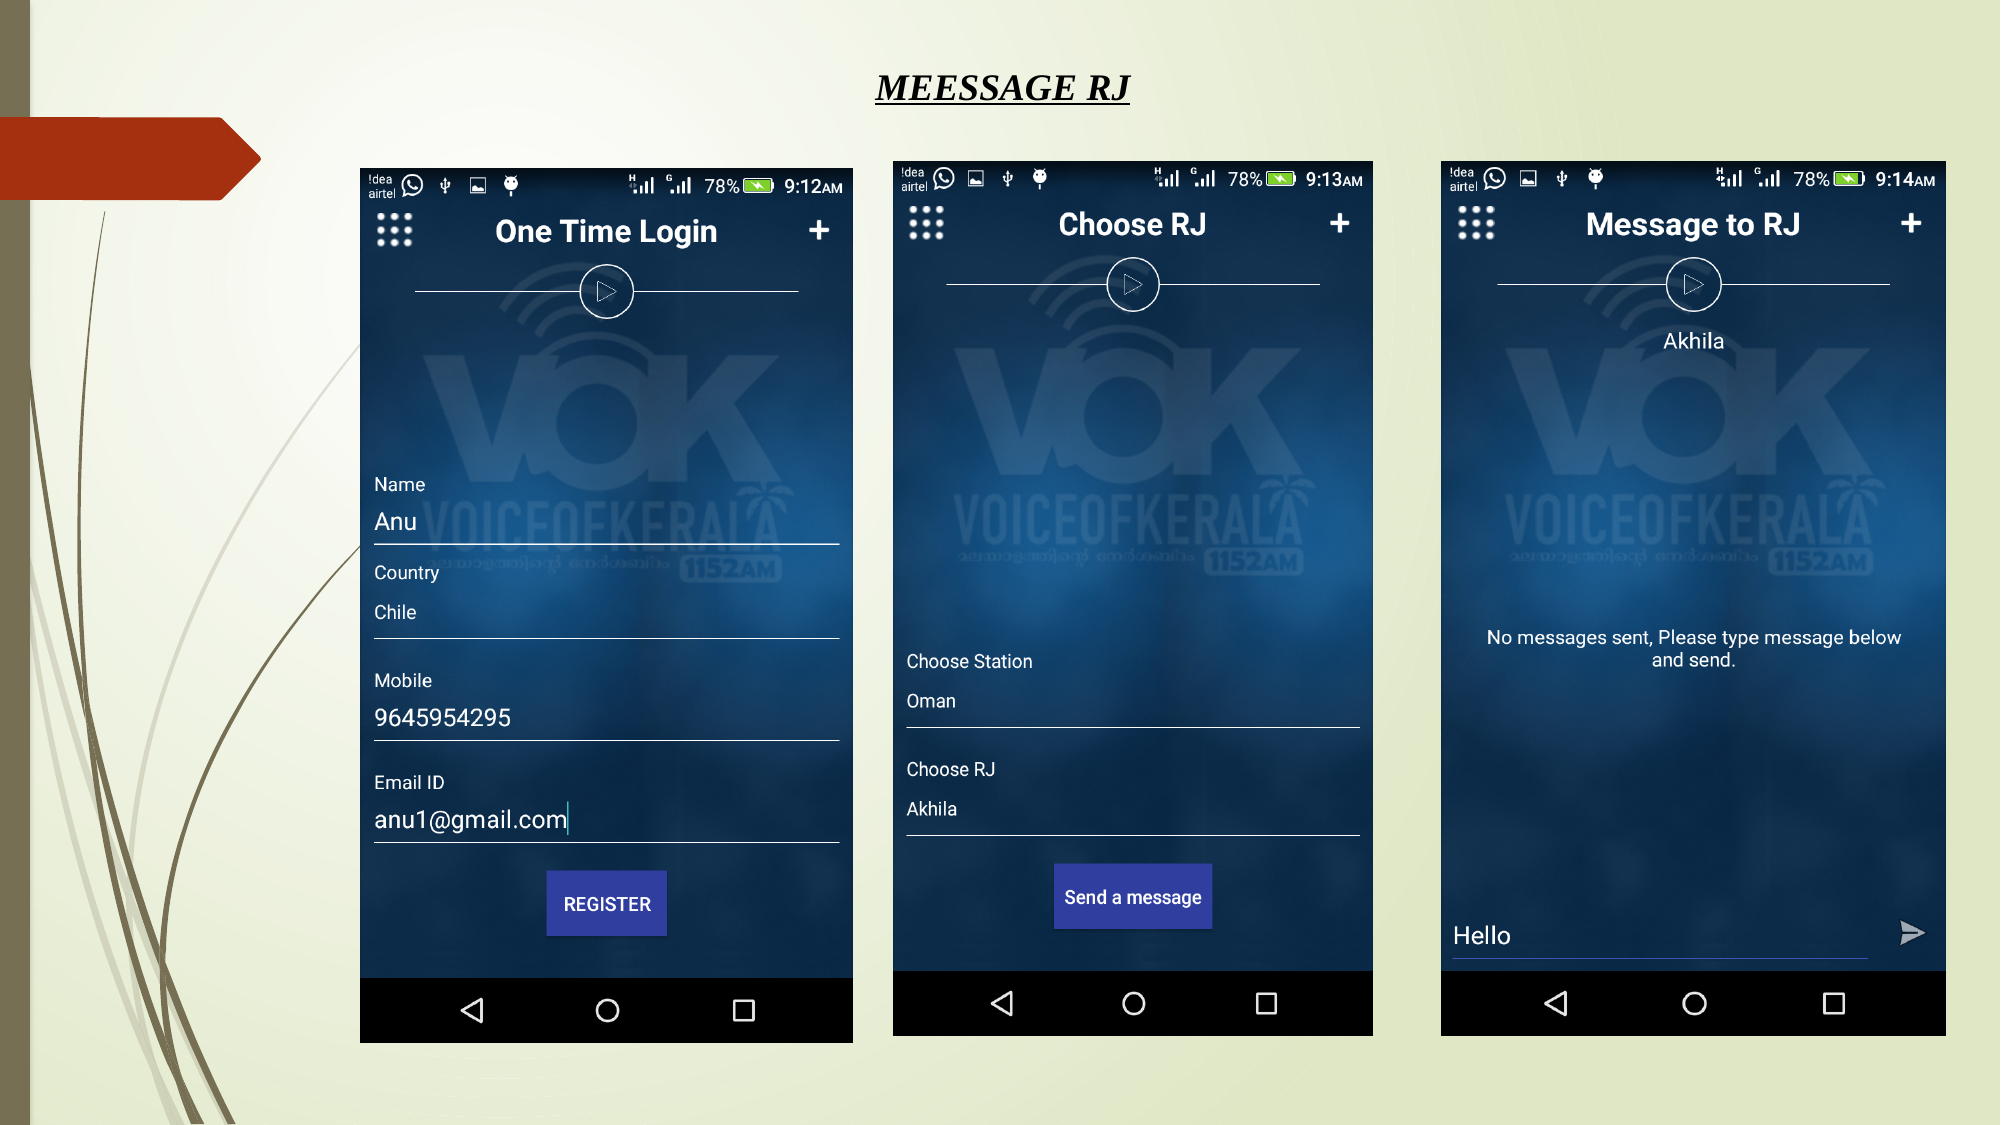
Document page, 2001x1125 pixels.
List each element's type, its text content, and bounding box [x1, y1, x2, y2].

picture [893, 160, 1374, 1036]
text_box MEESSAGE RJ [860, 55, 1146, 116]
picture [1441, 160, 1946, 1036]
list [360, 168, 854, 1043]
